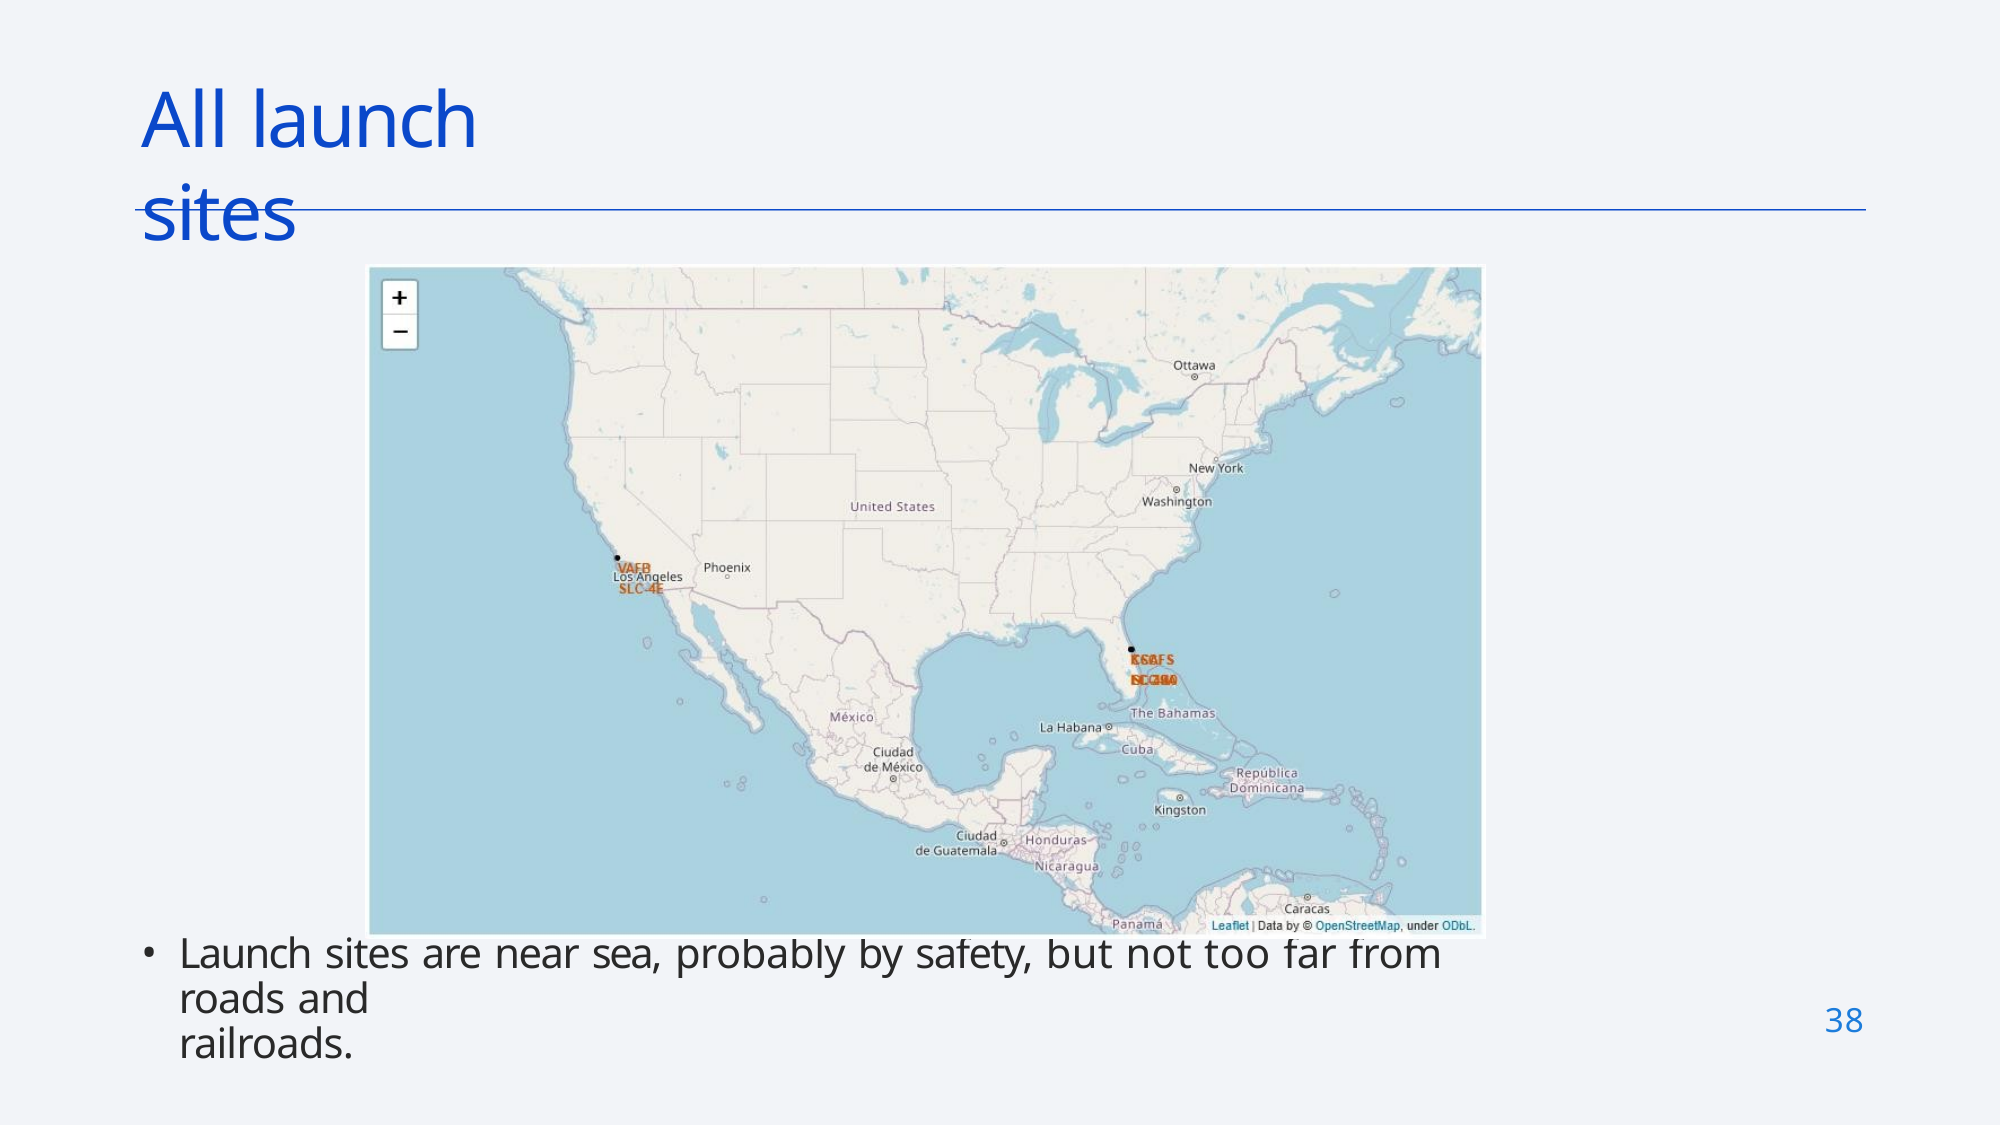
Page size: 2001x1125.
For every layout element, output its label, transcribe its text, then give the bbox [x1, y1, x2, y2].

text_box Launch sites are near sea, probably by safety, but not too far from roads and railroads. [139, 929, 1548, 1067]
title All launch sites [139, 68, 638, 259]
picture [0, 0, 2000, 1125]
text_box 38 [1822, 997, 1867, 1040]
